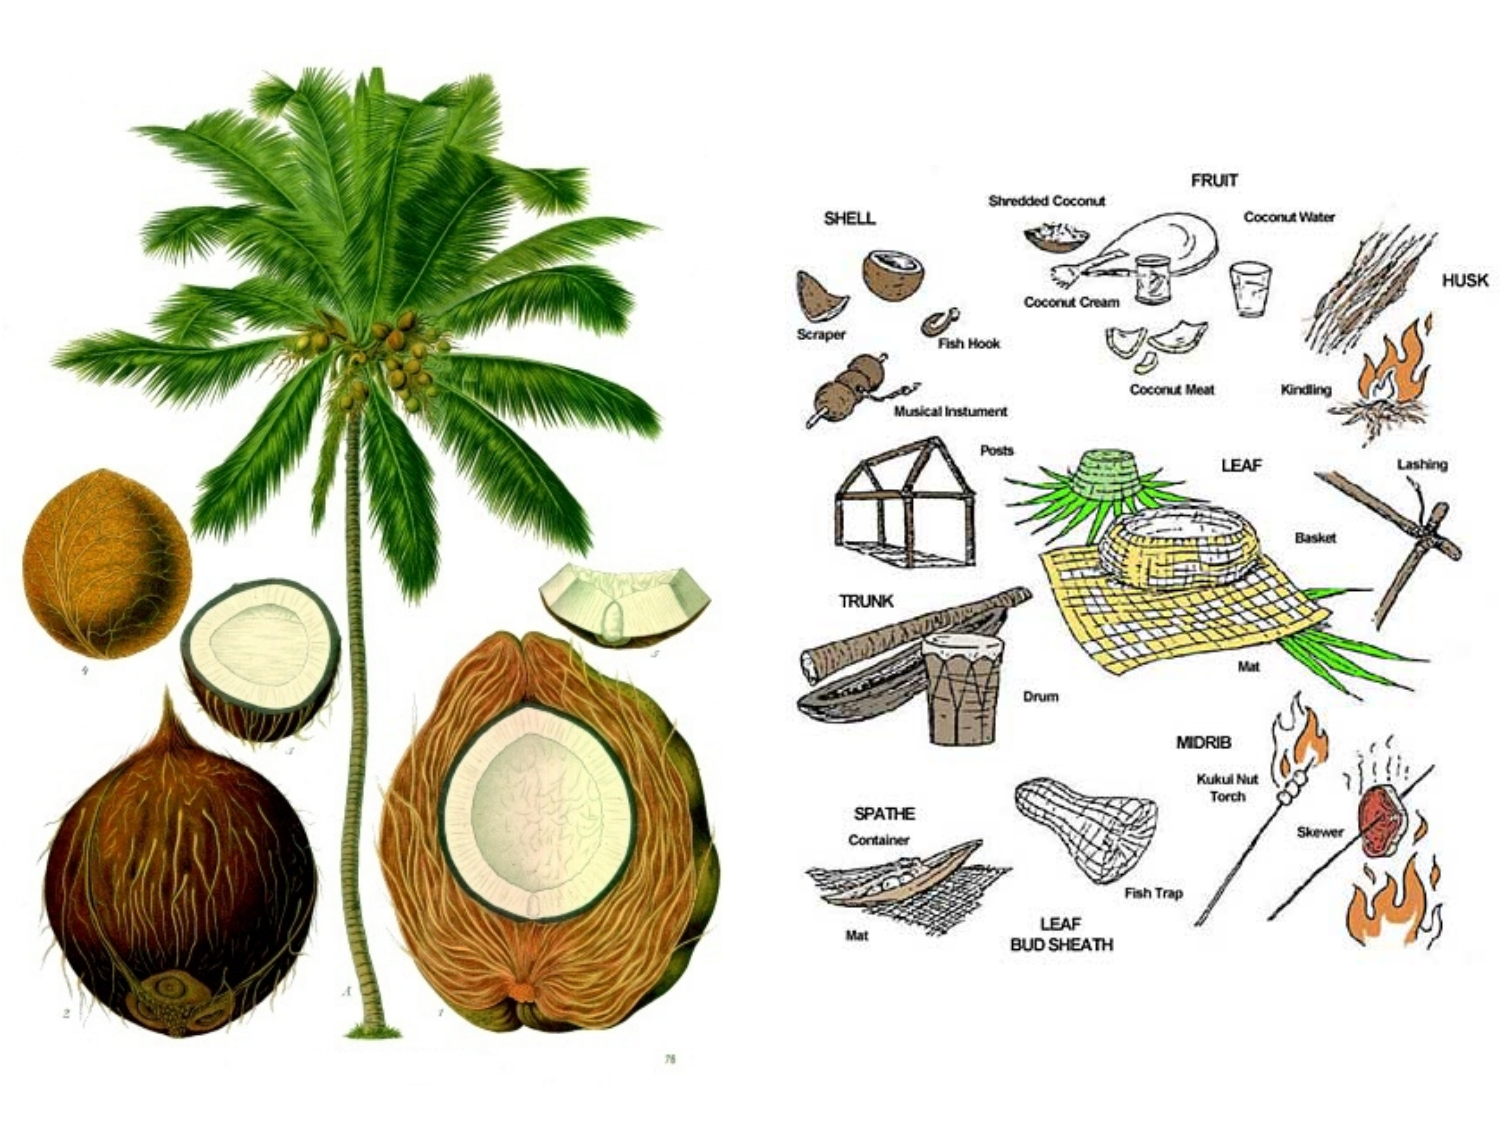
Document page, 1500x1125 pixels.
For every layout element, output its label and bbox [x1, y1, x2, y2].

picture [785, 164, 1500, 965]
picture [1, 48, 758, 1086]
